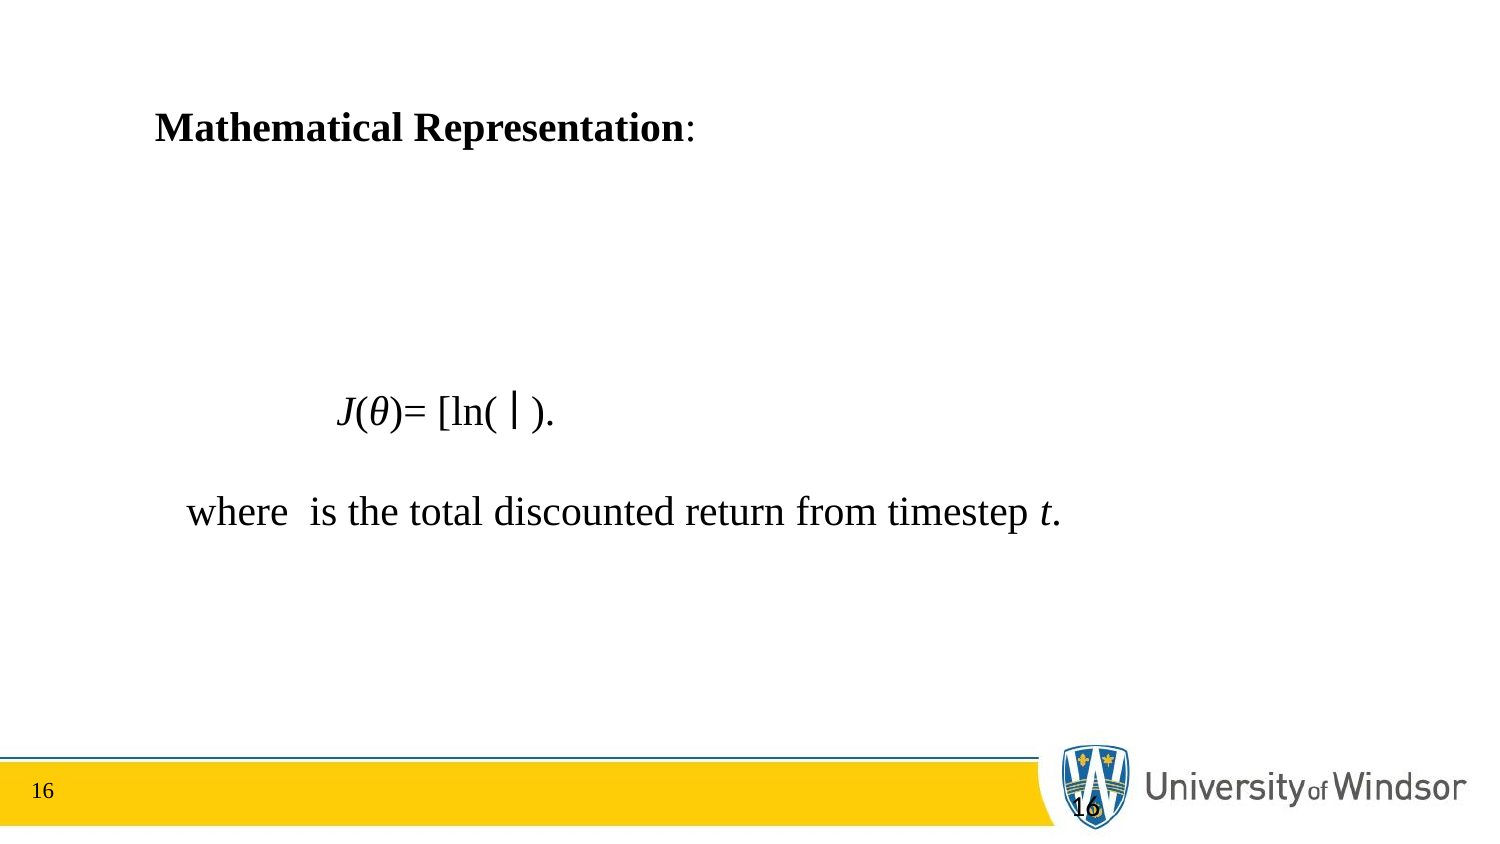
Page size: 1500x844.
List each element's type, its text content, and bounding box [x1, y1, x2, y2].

text_box 16 [19, 770, 358, 816]
slide_number 16 [1059, 782, 1397, 827]
picture [0, 731, 1500, 844]
text_box Mathematical Representation: [117, 92, 1411, 190]
